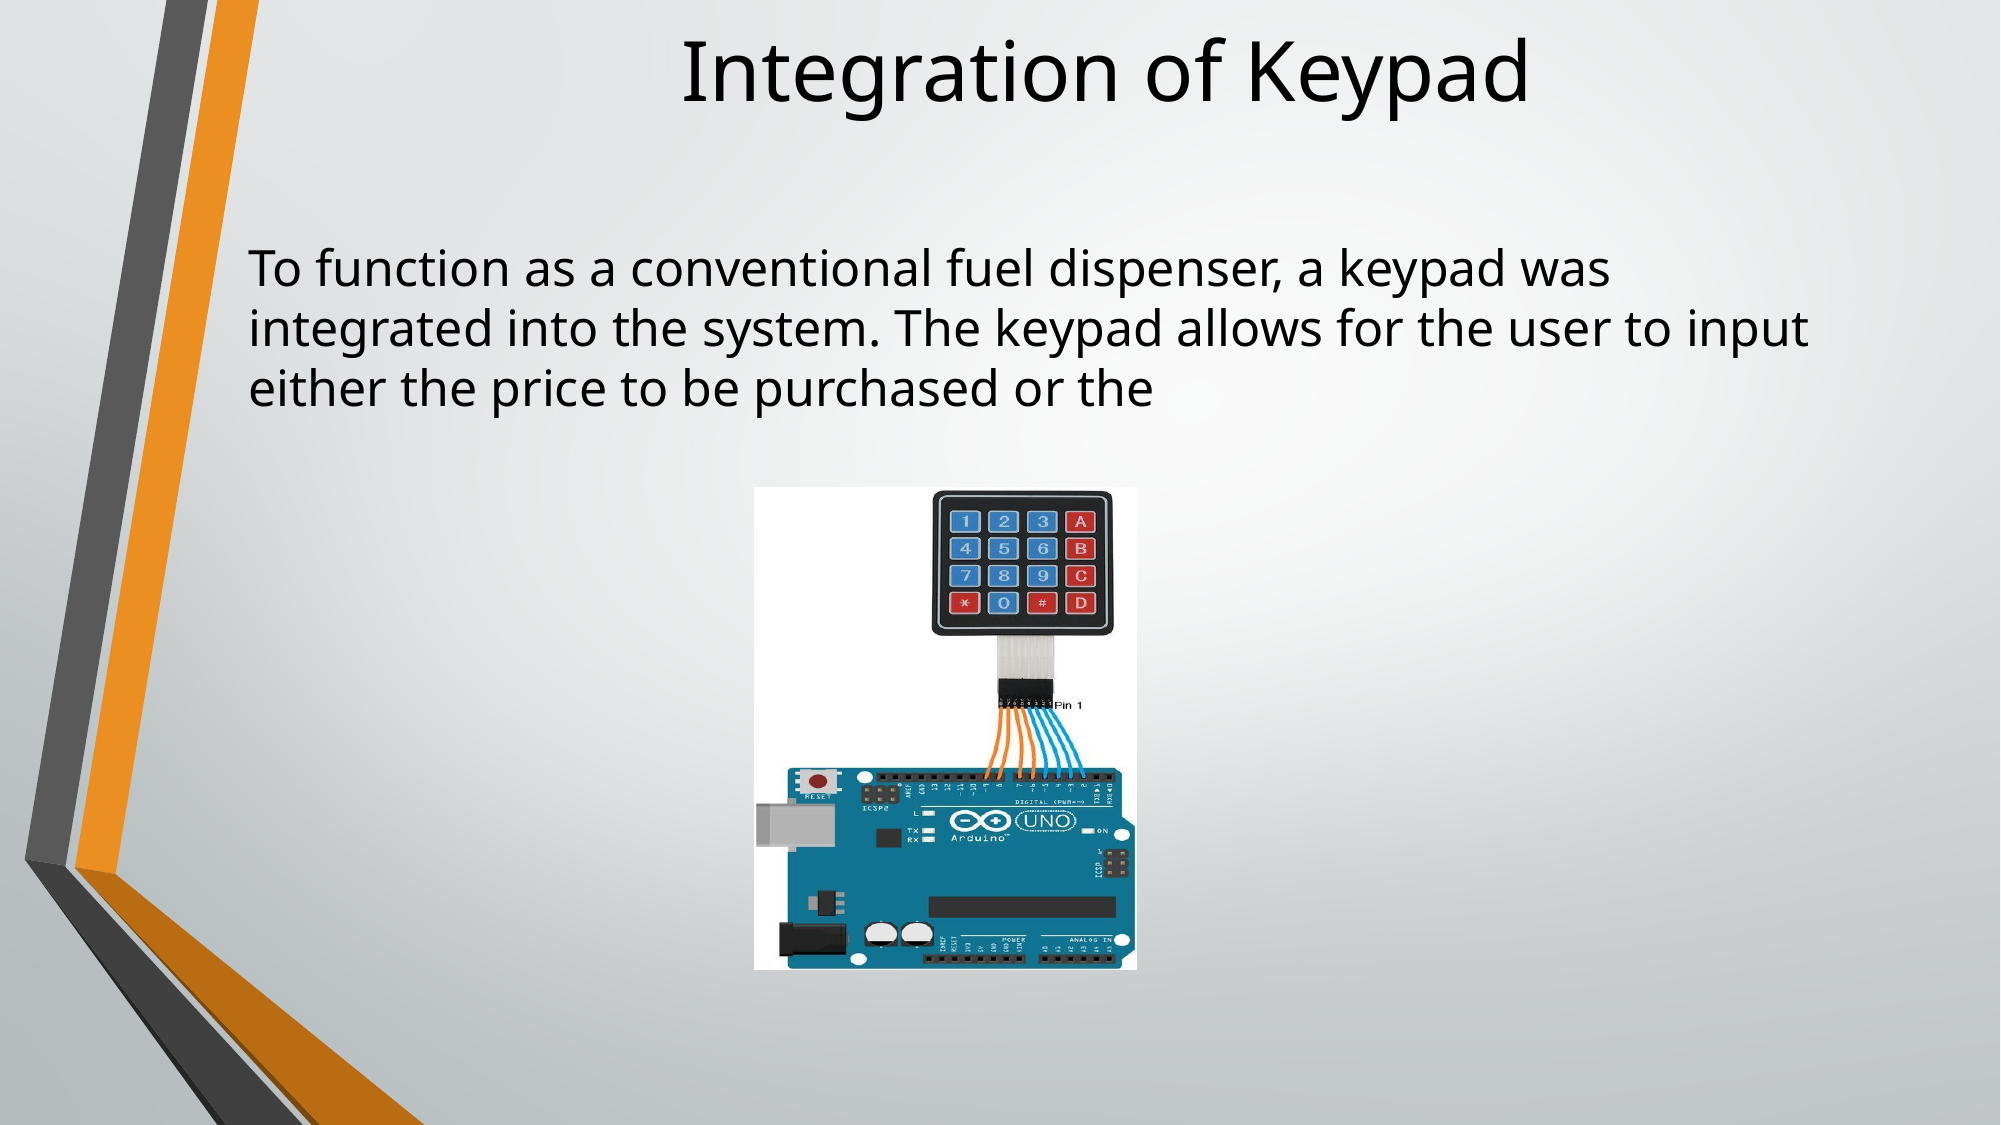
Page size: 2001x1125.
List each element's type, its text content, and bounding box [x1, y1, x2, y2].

list To function as a conventional fuel dispenser, a keypad was integrated into the system. The keypad allows for the user to input either the price to be purchased or the [233, 194, 1877, 459]
picture [753, 487, 1137, 970]
title Integration of Keypad [286, 0, 1930, 137]
